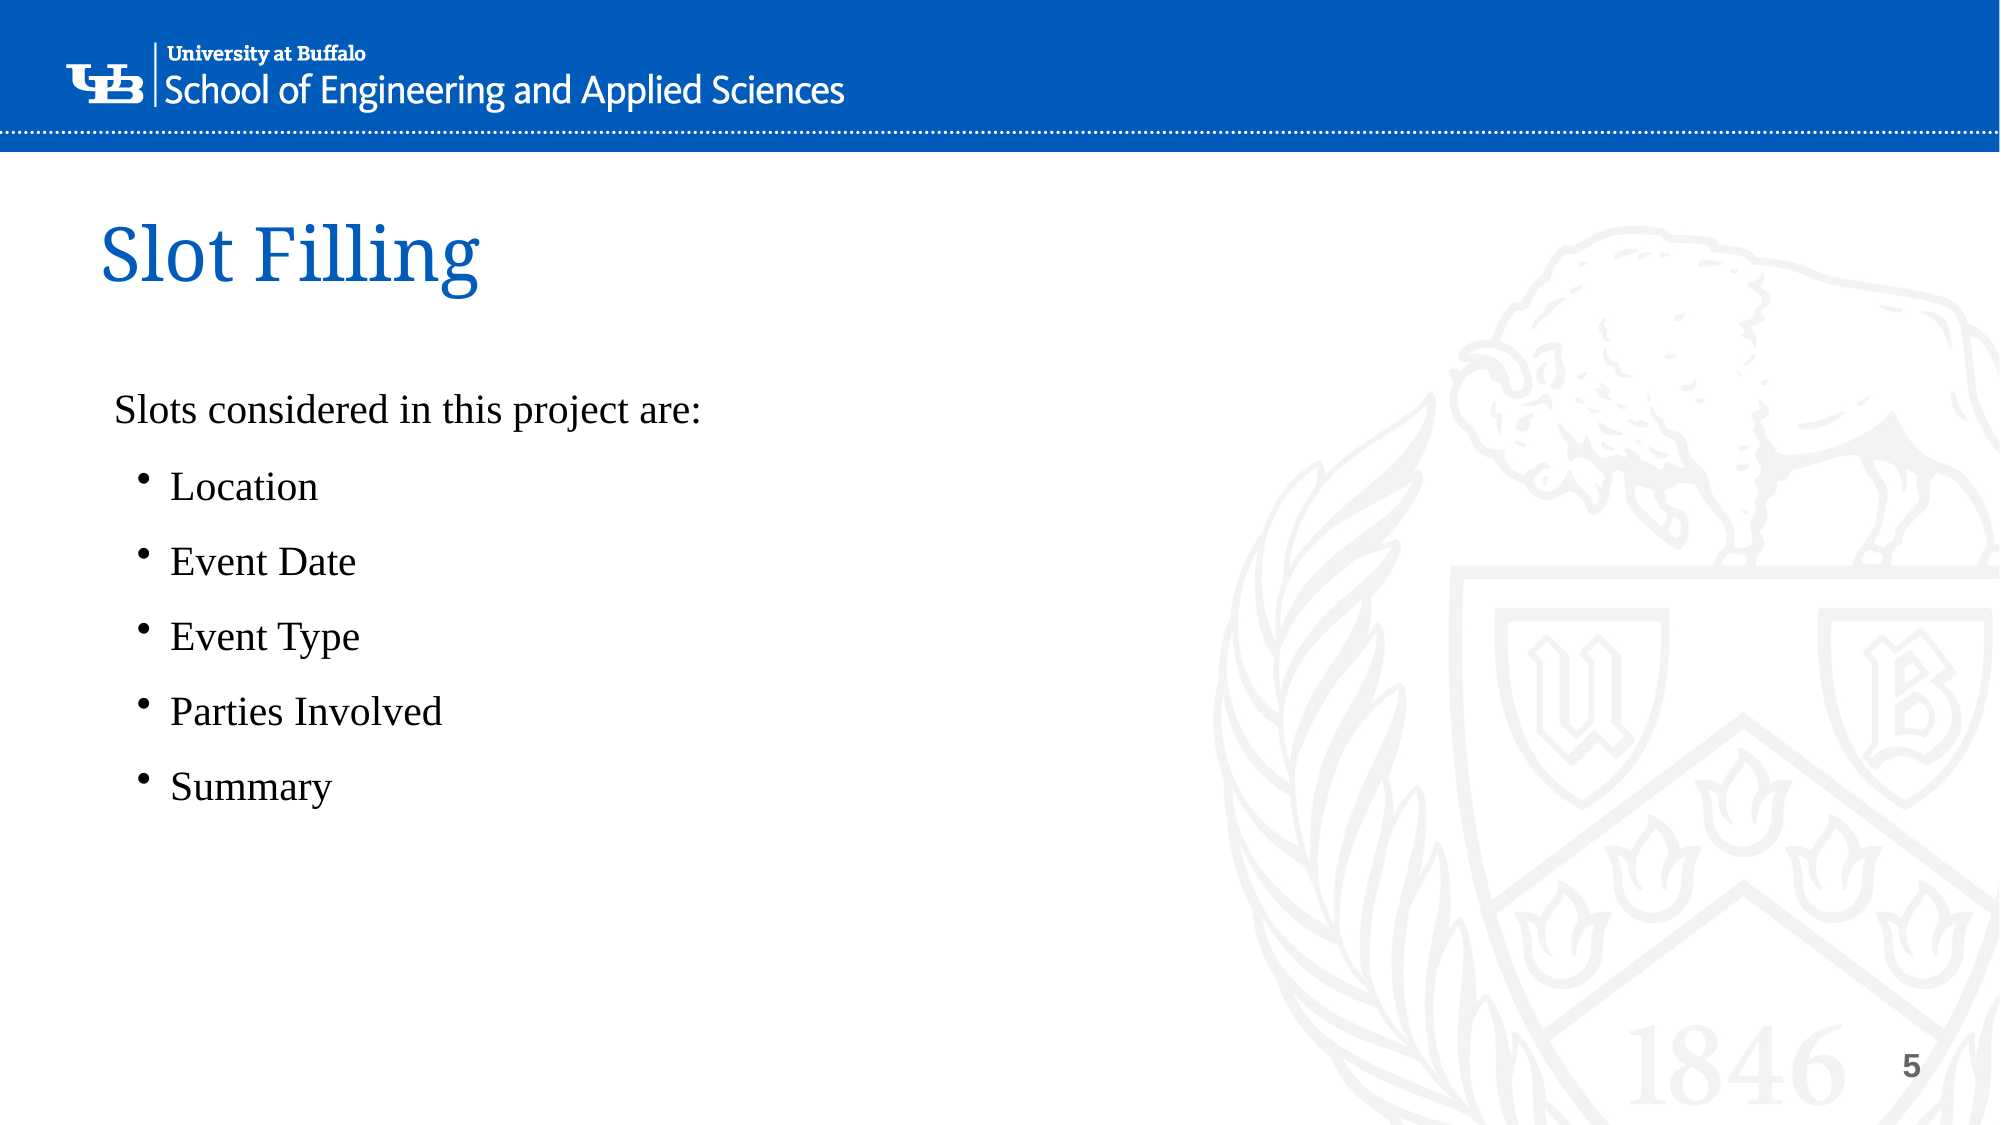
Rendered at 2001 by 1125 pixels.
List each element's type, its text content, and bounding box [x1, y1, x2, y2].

picture [0, 0, 2000, 1125]
slide_number 5 [1889, 1035, 1932, 1094]
list Slots considered in this project are: Location Event Date Event Type Parties Involved Summary [92, 358, 1323, 982]
title Slot Filling [92, 216, 1819, 335]
